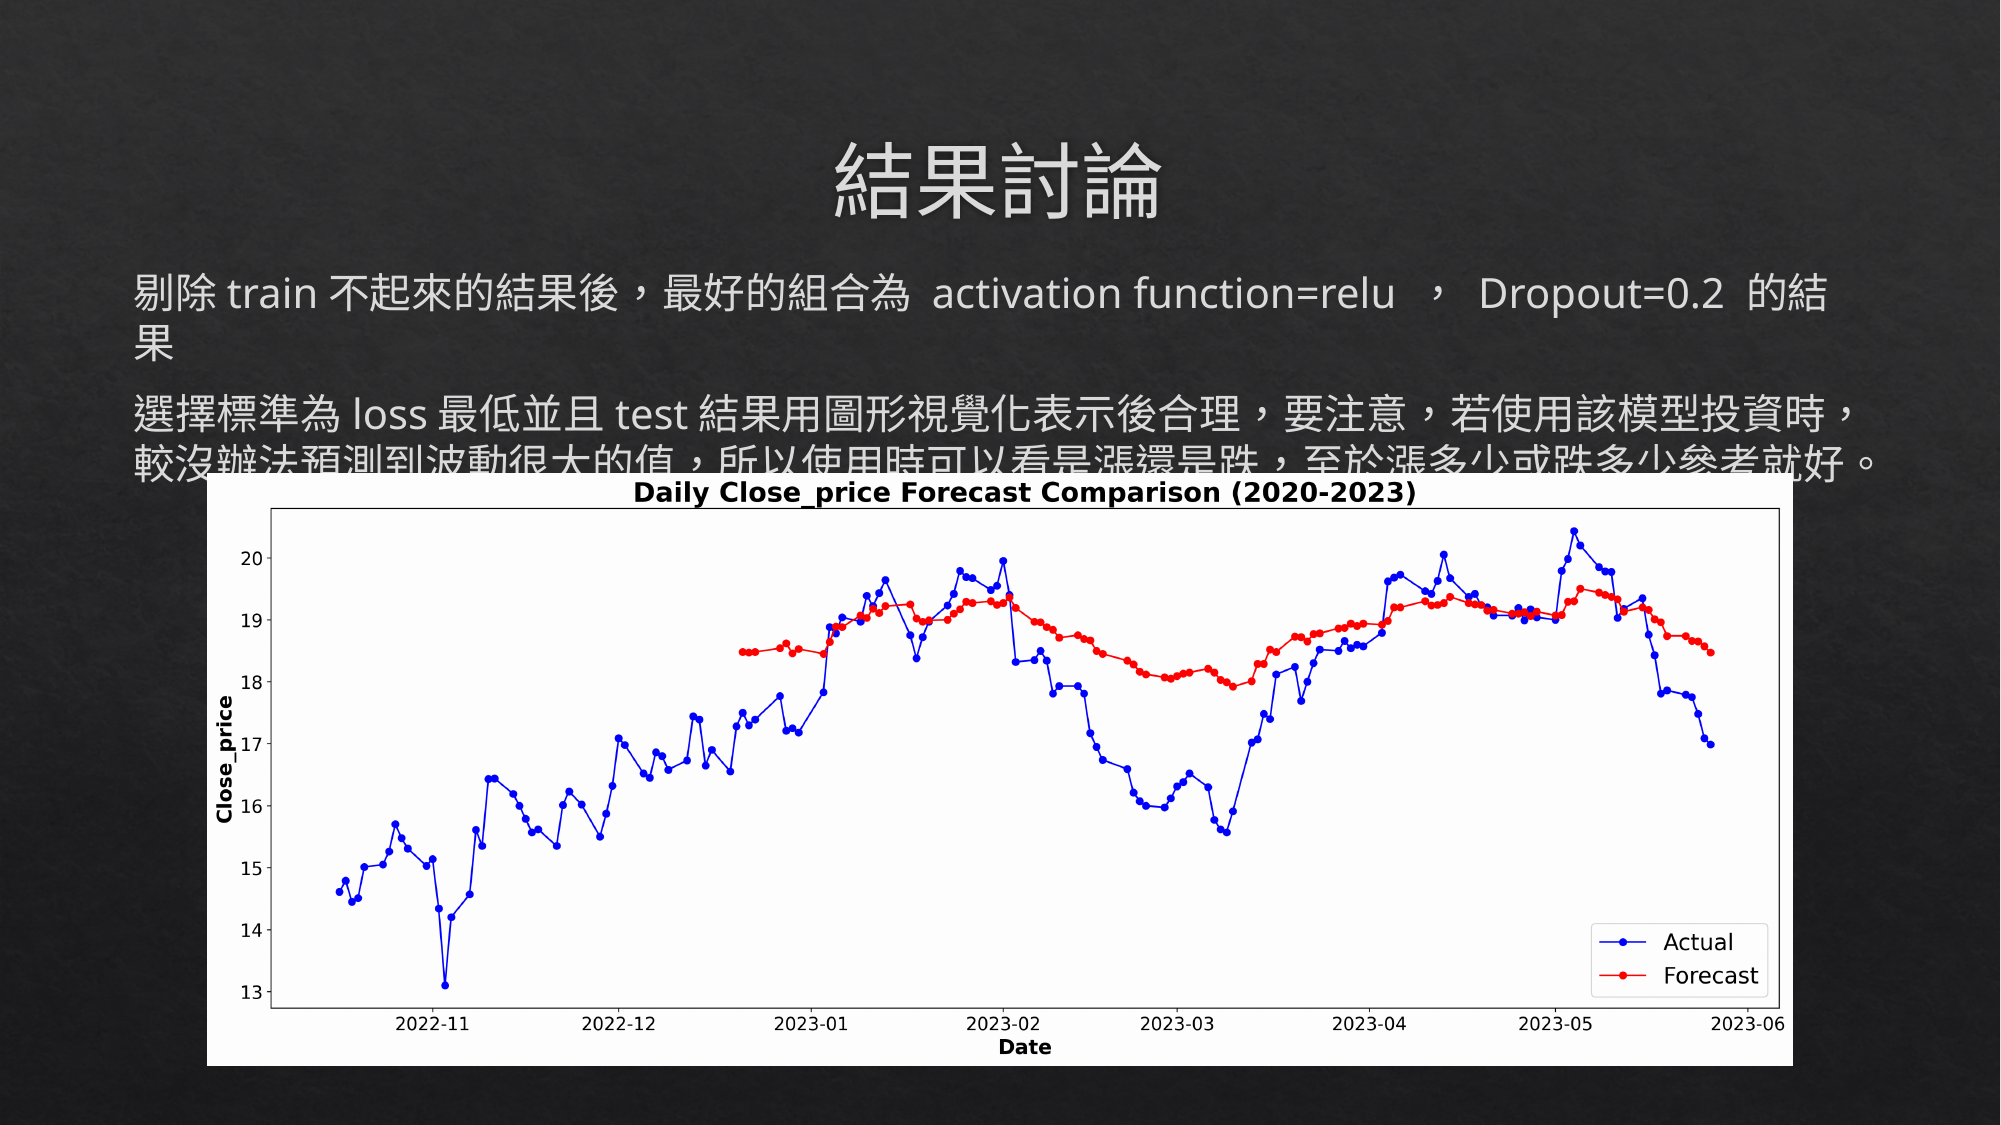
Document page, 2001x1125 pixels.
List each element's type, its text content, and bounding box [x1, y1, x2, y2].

text_box 剔除train不起來的結果後，最好的組合為 activation function=relu ， Dropout=0.2 的結果 選擇標準為loss最低並且test結果用圖形視覺化表示後合理，要注意，若使用該模型投資時，較沒辦法預測到波動很大的值，所以使用時可以看是漲還是跌，至於漲多少或跌多少參考就好。 [112, 259, 1886, 566]
picture [207, 473, 1793, 1066]
title 結果討論 [149, 99, 1849, 259]
